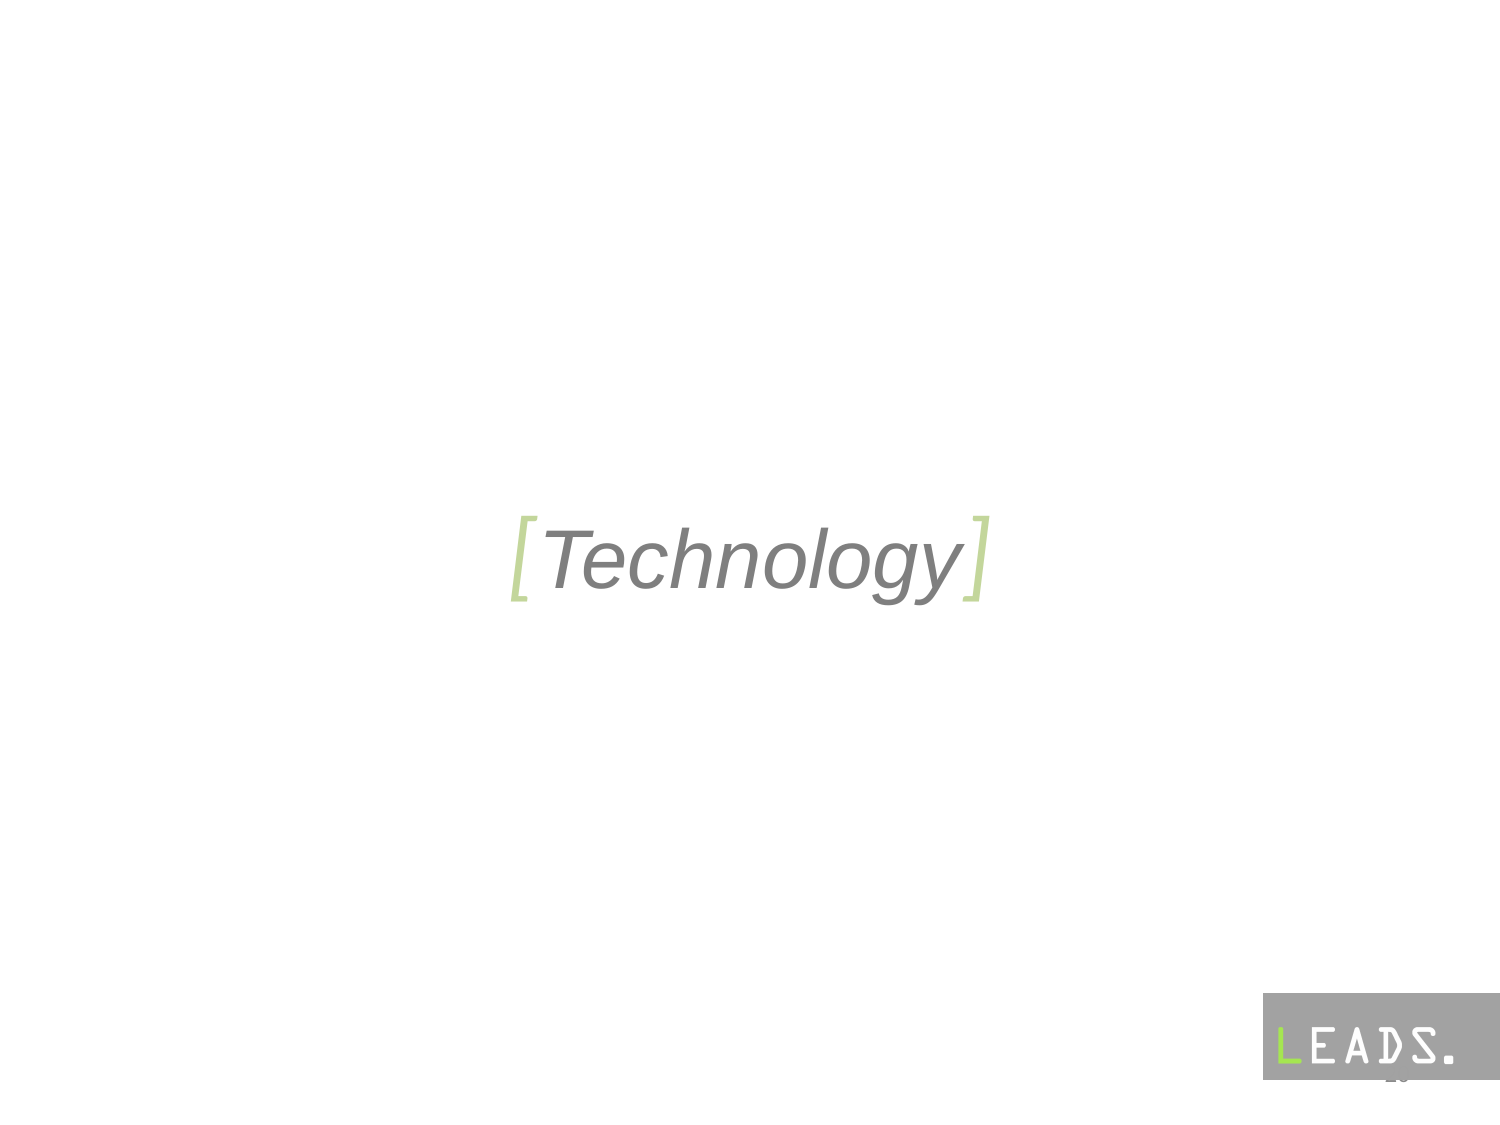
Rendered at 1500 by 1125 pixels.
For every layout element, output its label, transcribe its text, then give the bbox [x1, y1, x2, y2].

slide_number 20 [1074, 1042, 1425, 1103]
text_box [Technology] [492, 481, 1008, 616]
picture [1263, 993, 1500, 1080]
